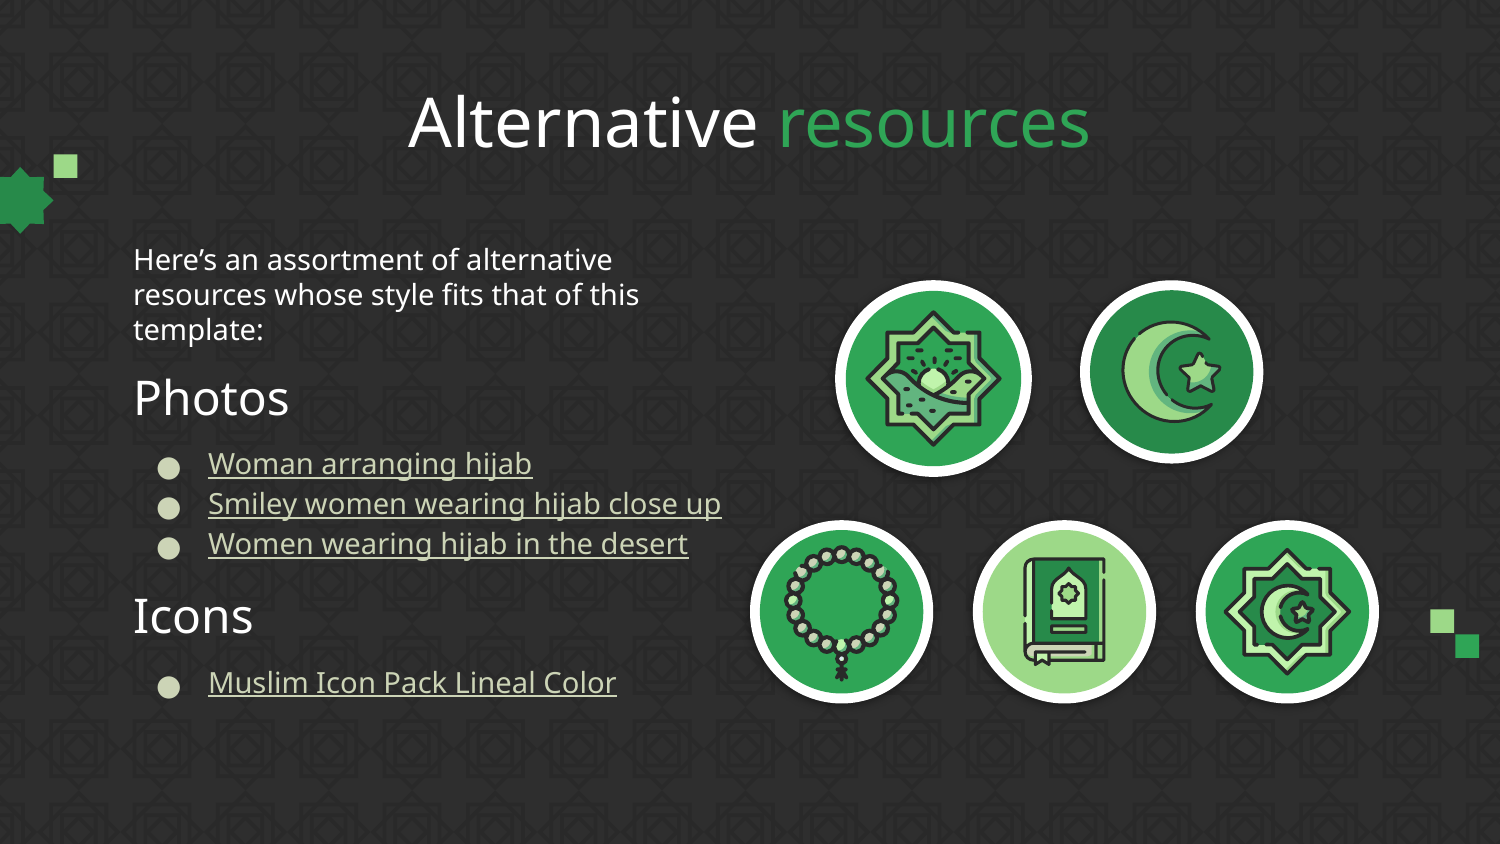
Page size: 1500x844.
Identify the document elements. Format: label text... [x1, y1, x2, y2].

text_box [834, 279, 1033, 478]
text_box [749, 519, 934, 704]
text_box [1079, 280, 1264, 464]
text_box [972, 519, 1157, 704]
title Alternative resources [118, 72, 1382, 167]
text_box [1195, 519, 1380, 704]
list Here’s an assortment of alternative resources whose style fits that of this template: Photos Woman arranging hijab Smiley women wearing hijab close up Women wearing hijab in the desert Icons Muslim Icon Pack Lineal Color [118, 190, 750, 756]
